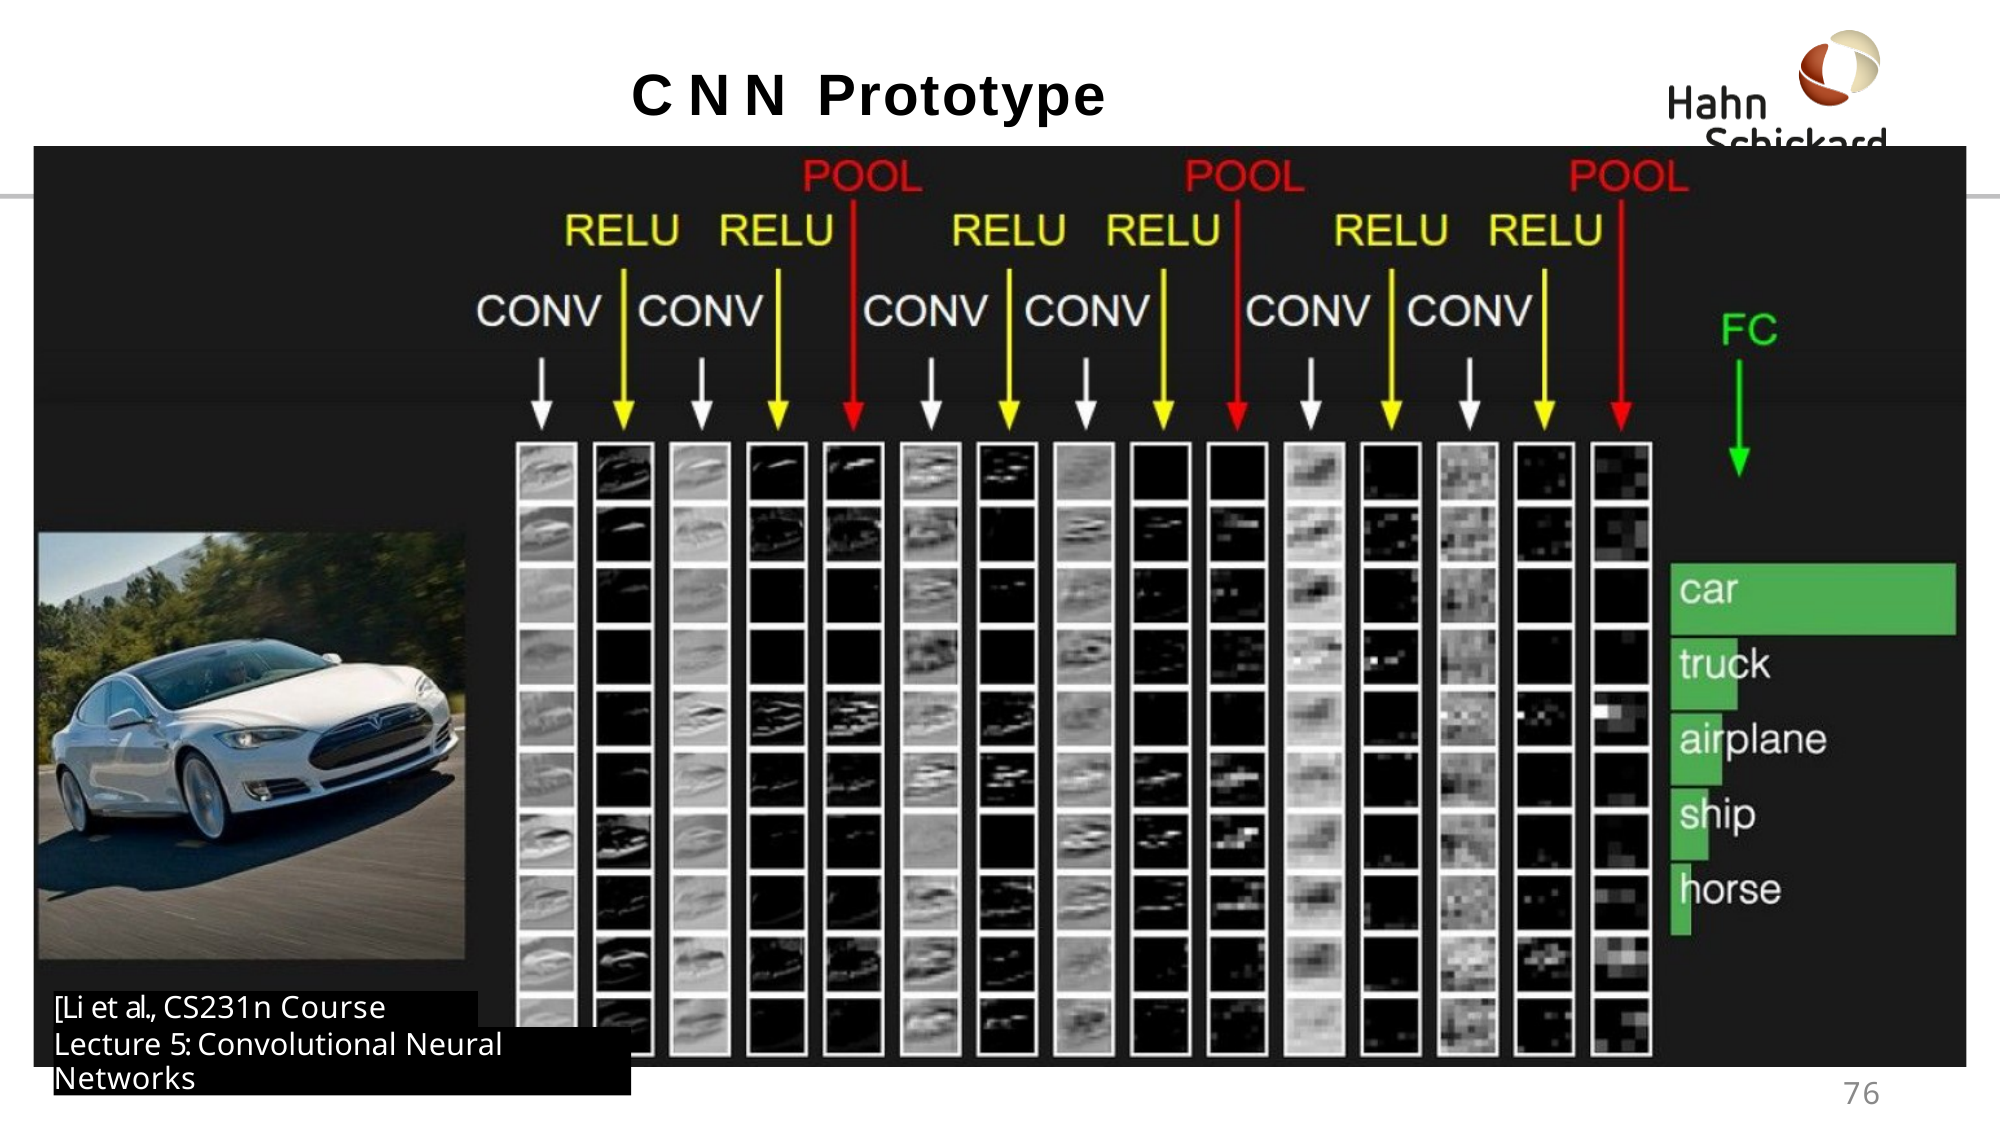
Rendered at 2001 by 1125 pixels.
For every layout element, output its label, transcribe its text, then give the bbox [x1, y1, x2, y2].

text_box 76 [1834, 1073, 1889, 1116]
text_box [33, 146, 1967, 1067]
text_box [Li et al., CS231n Course Slides] [53, 991, 478, 1027]
title CNN Prototype [628, 0, 1372, 146]
text_box Lecture 5: Convolutional Neural Networks [53, 1027, 632, 1096]
picture [1669, 30, 1886, 146]
